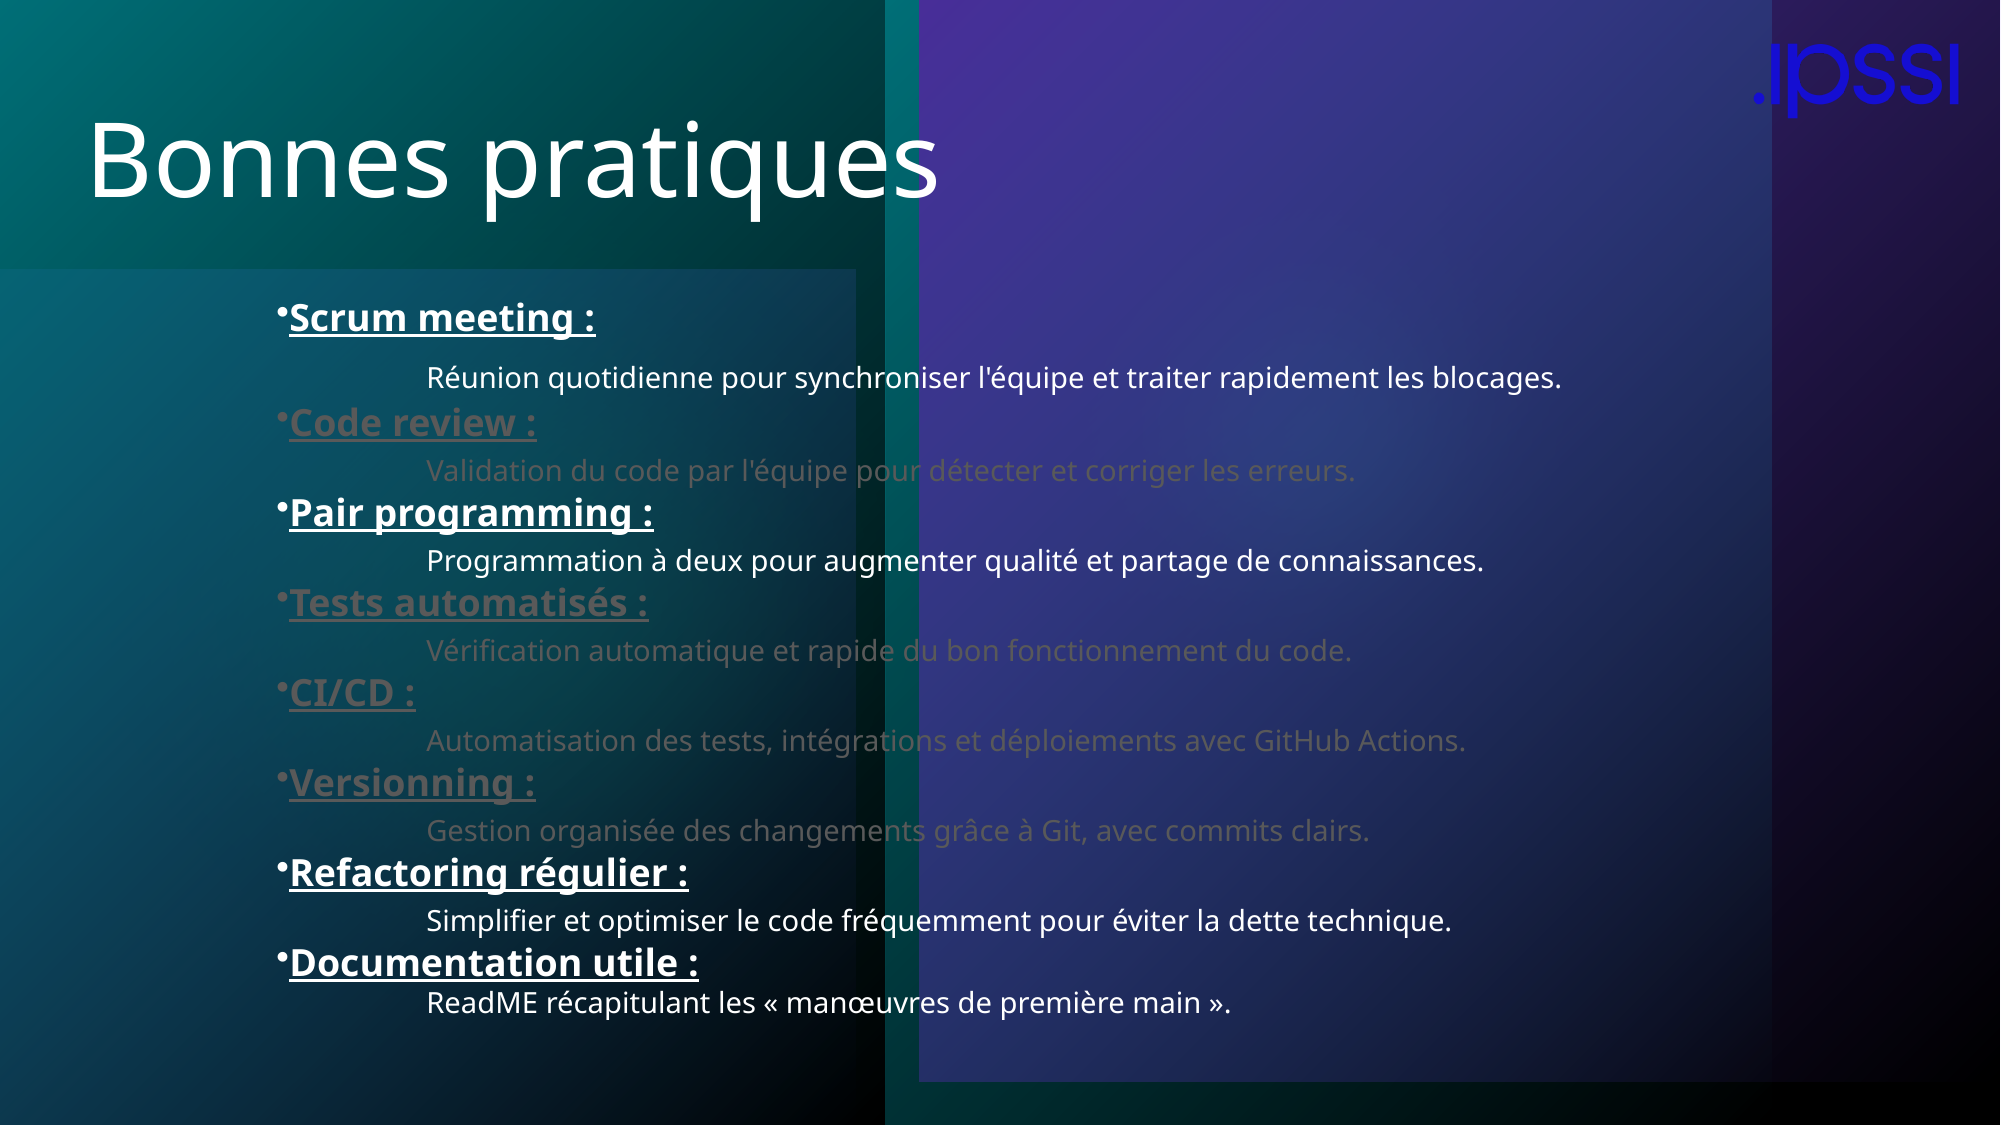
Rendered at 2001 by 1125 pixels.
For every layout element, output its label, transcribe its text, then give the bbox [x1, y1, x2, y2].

picture [1712, 1, 1999, 159]
text_box Scrum meeting : Réunion quotidienne pour synchroniser l'équipe et traiter rapidement les blocages. Code review : Validation du code par l'équipe pour détecter et corriger les erreurs. Pair programming : Programmation à deux pour augmenter qualité et partage de connaissances. Tests automatisés : Vérification automatique et rapide du bon fonctionnement du code. CI/CD : Automatisation des tests, intégrations et déploiements avec GitHub Actions. Versionning : Gestion organisée des changements grâce à Git, avec commits clairs. Refactoring régulier : Simplifier et optimiser le code fréquemment pour éviter la dette technique. Documentation utile : ReadME récapitulant les « manœuvres de première main ». [261, 286, 1578, 1062]
text_box Bonnes pratiques [1, 100, 1027, 303]
